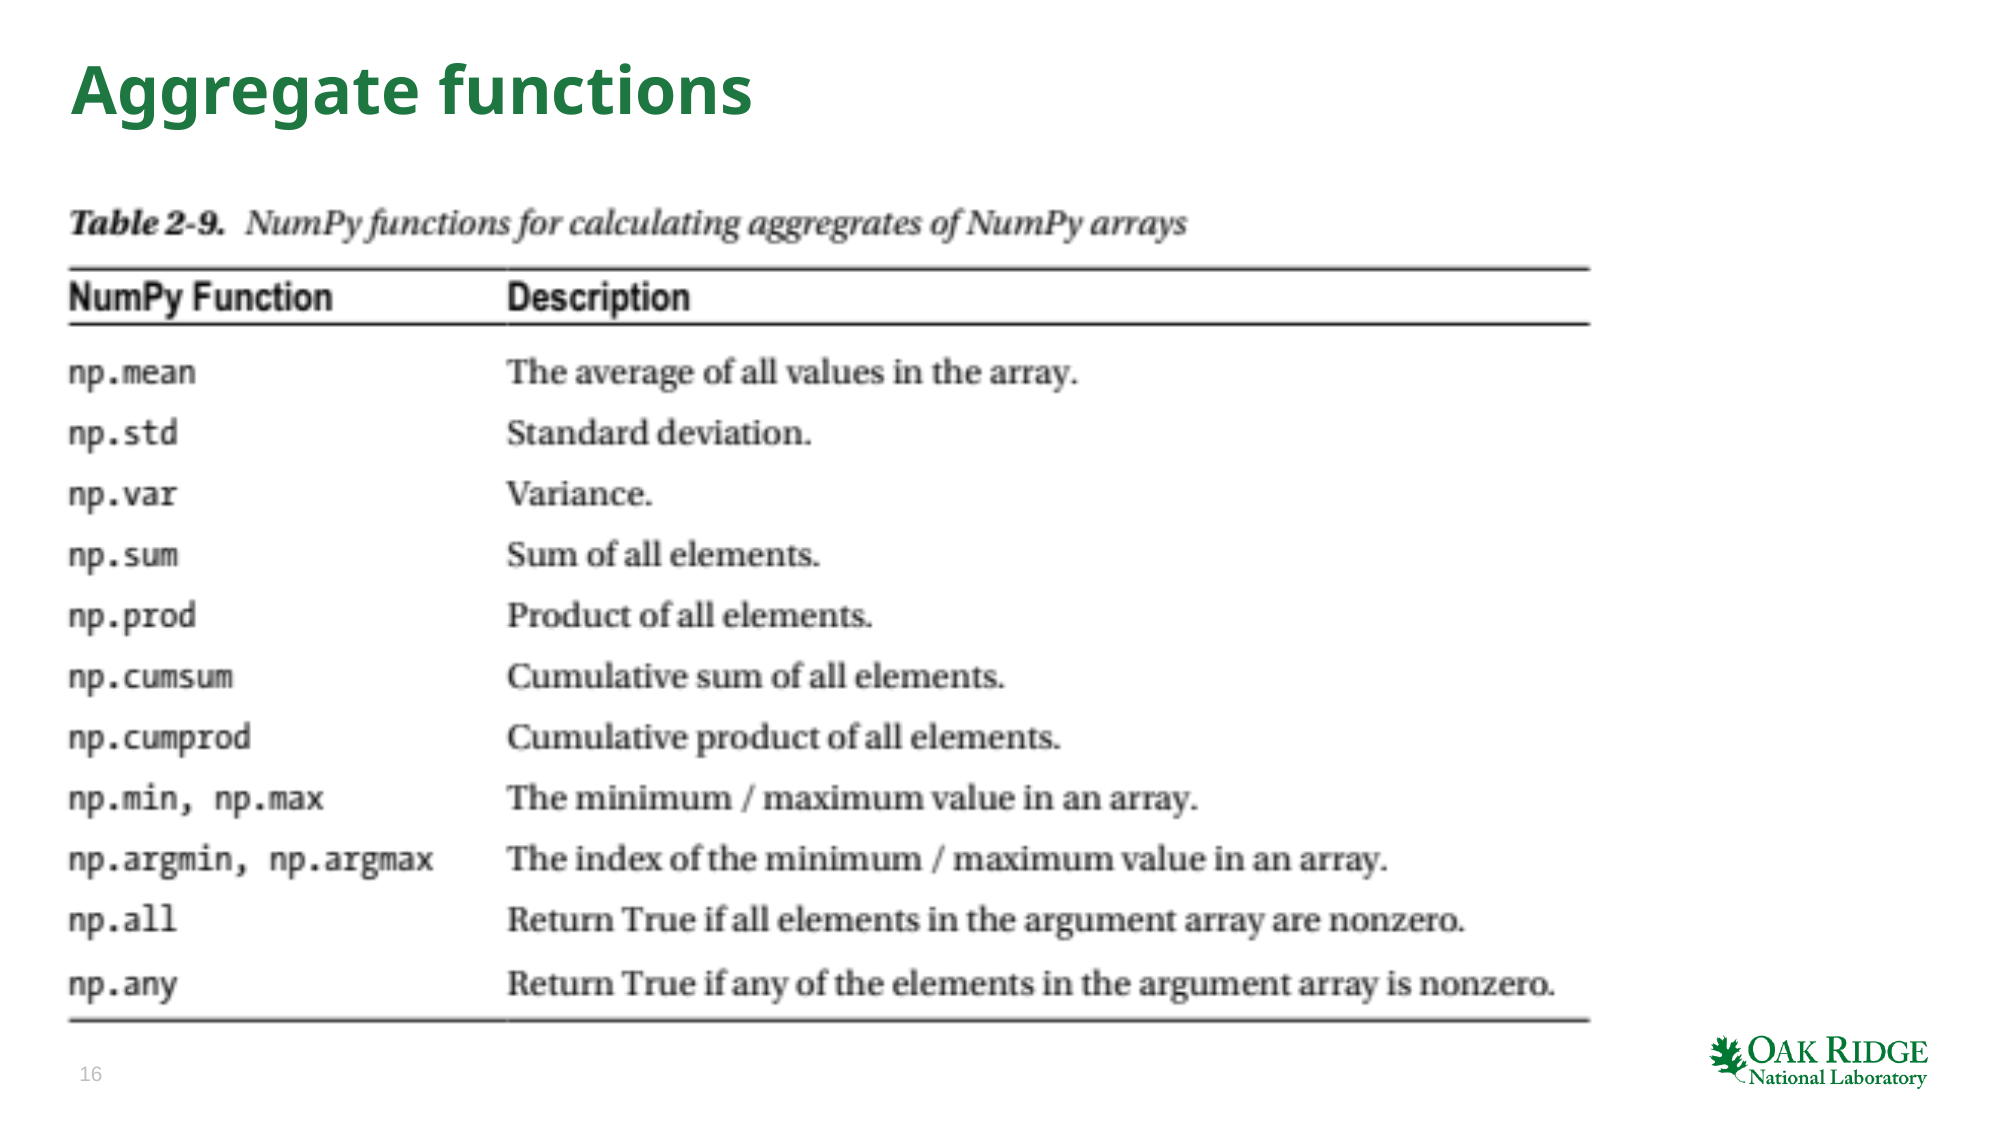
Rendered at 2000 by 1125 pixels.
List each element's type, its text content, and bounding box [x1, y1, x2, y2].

picture [56, 196, 1601, 1054]
picture [1709, 1035, 1928, 1089]
title Aggregate functions [56, 52, 1931, 137]
